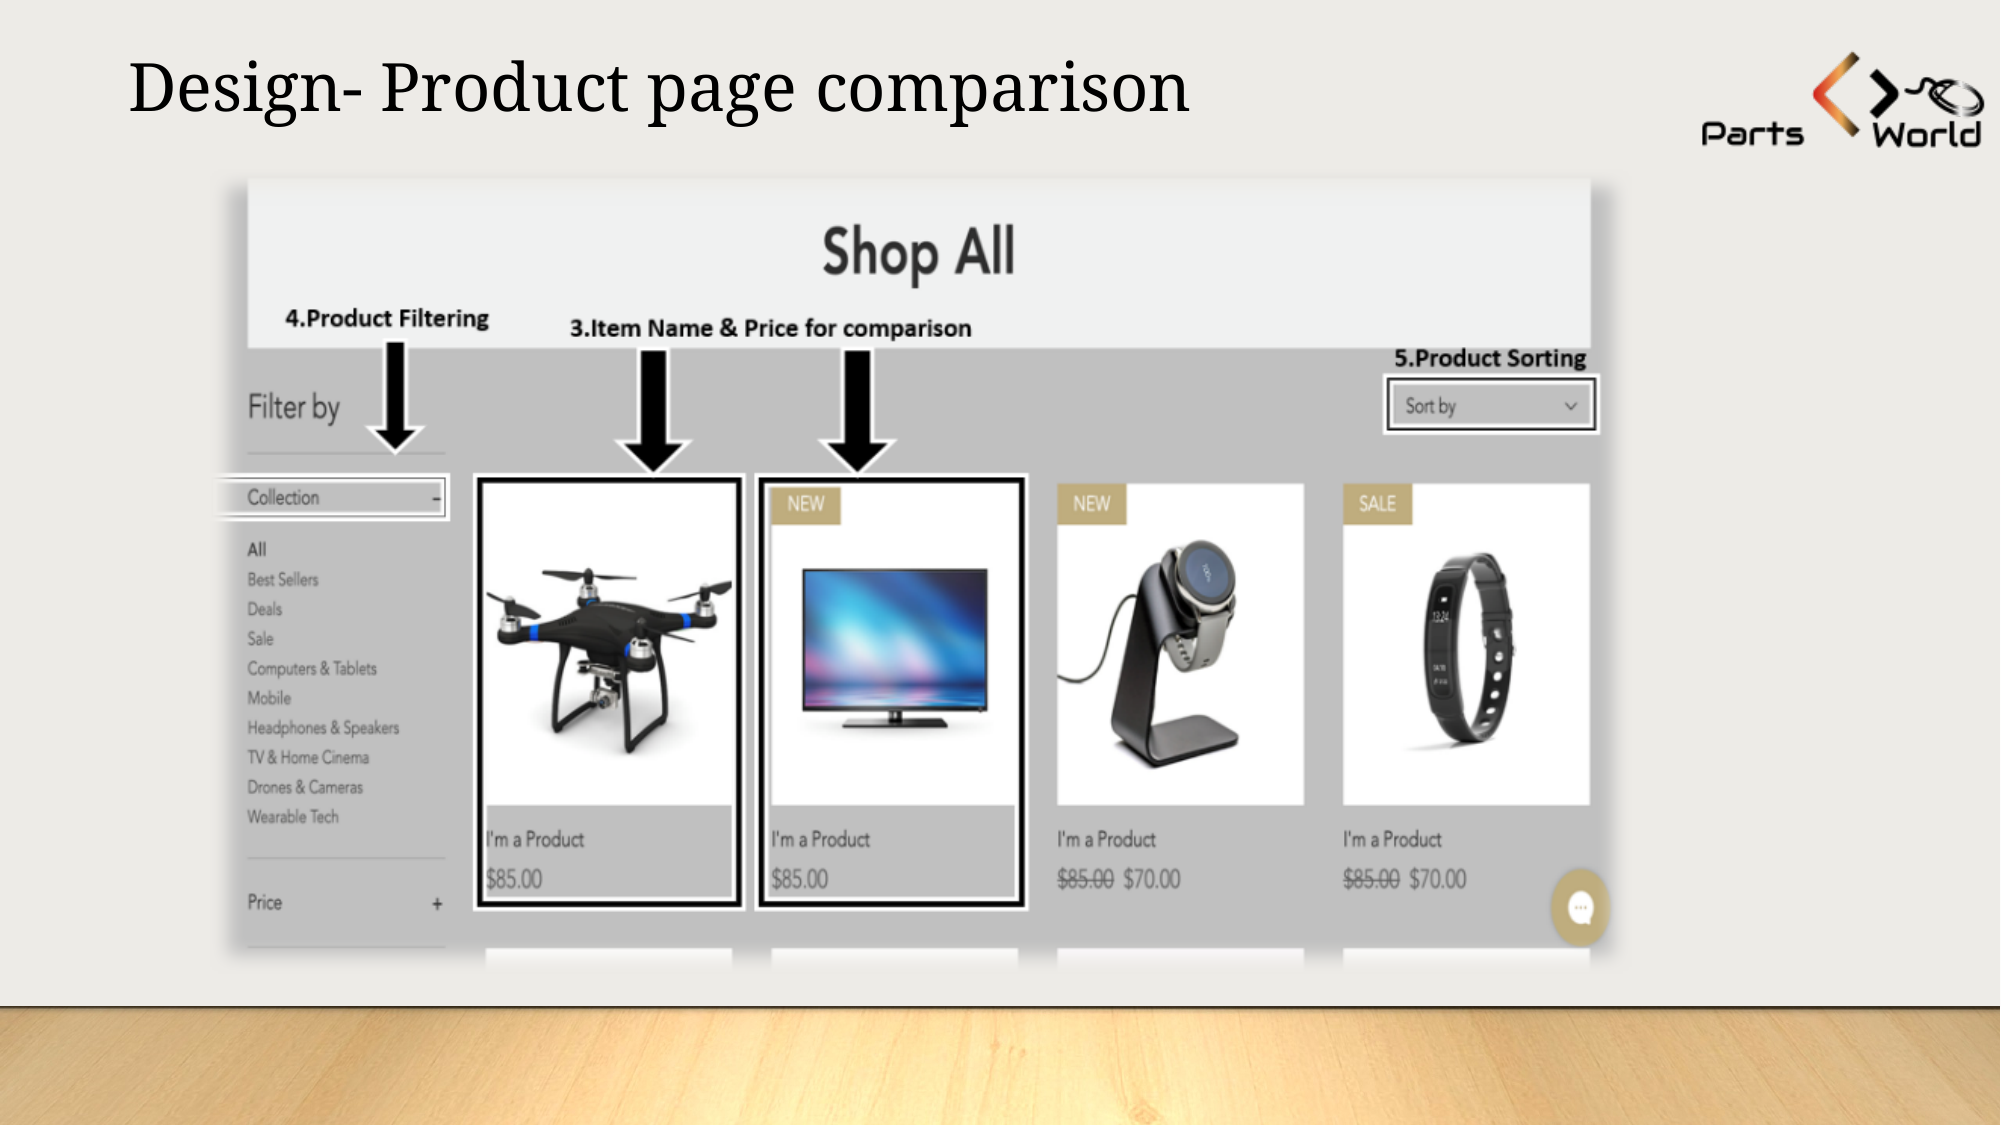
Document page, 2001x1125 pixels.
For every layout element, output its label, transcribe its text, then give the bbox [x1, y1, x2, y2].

picture [210, 168, 1633, 974]
picture [0, 1006, 2000, 1125]
picture [1687, 0, 2000, 256]
title Design- Product page comparison [0, 5, 1338, 134]
